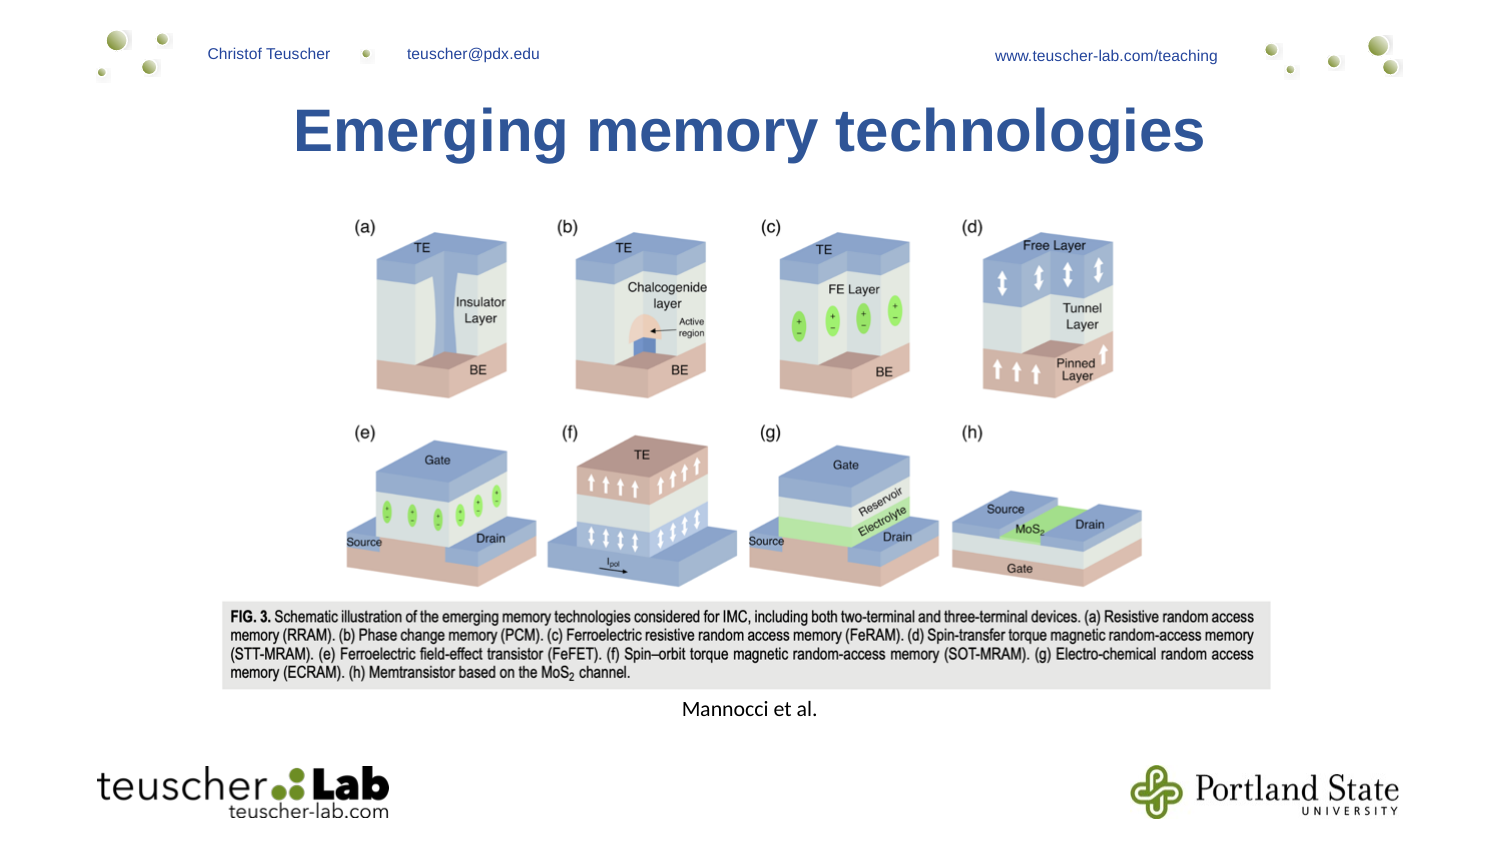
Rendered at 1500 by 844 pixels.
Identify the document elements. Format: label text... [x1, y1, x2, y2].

picture [97, 766, 389, 818]
text_box Mannocci et al. [667, 700, 833, 729]
picture [1130, 765, 1399, 819]
text_box Emerging memory technologies [0, 94, 1500, 171]
picture [215, 189, 1285, 700]
